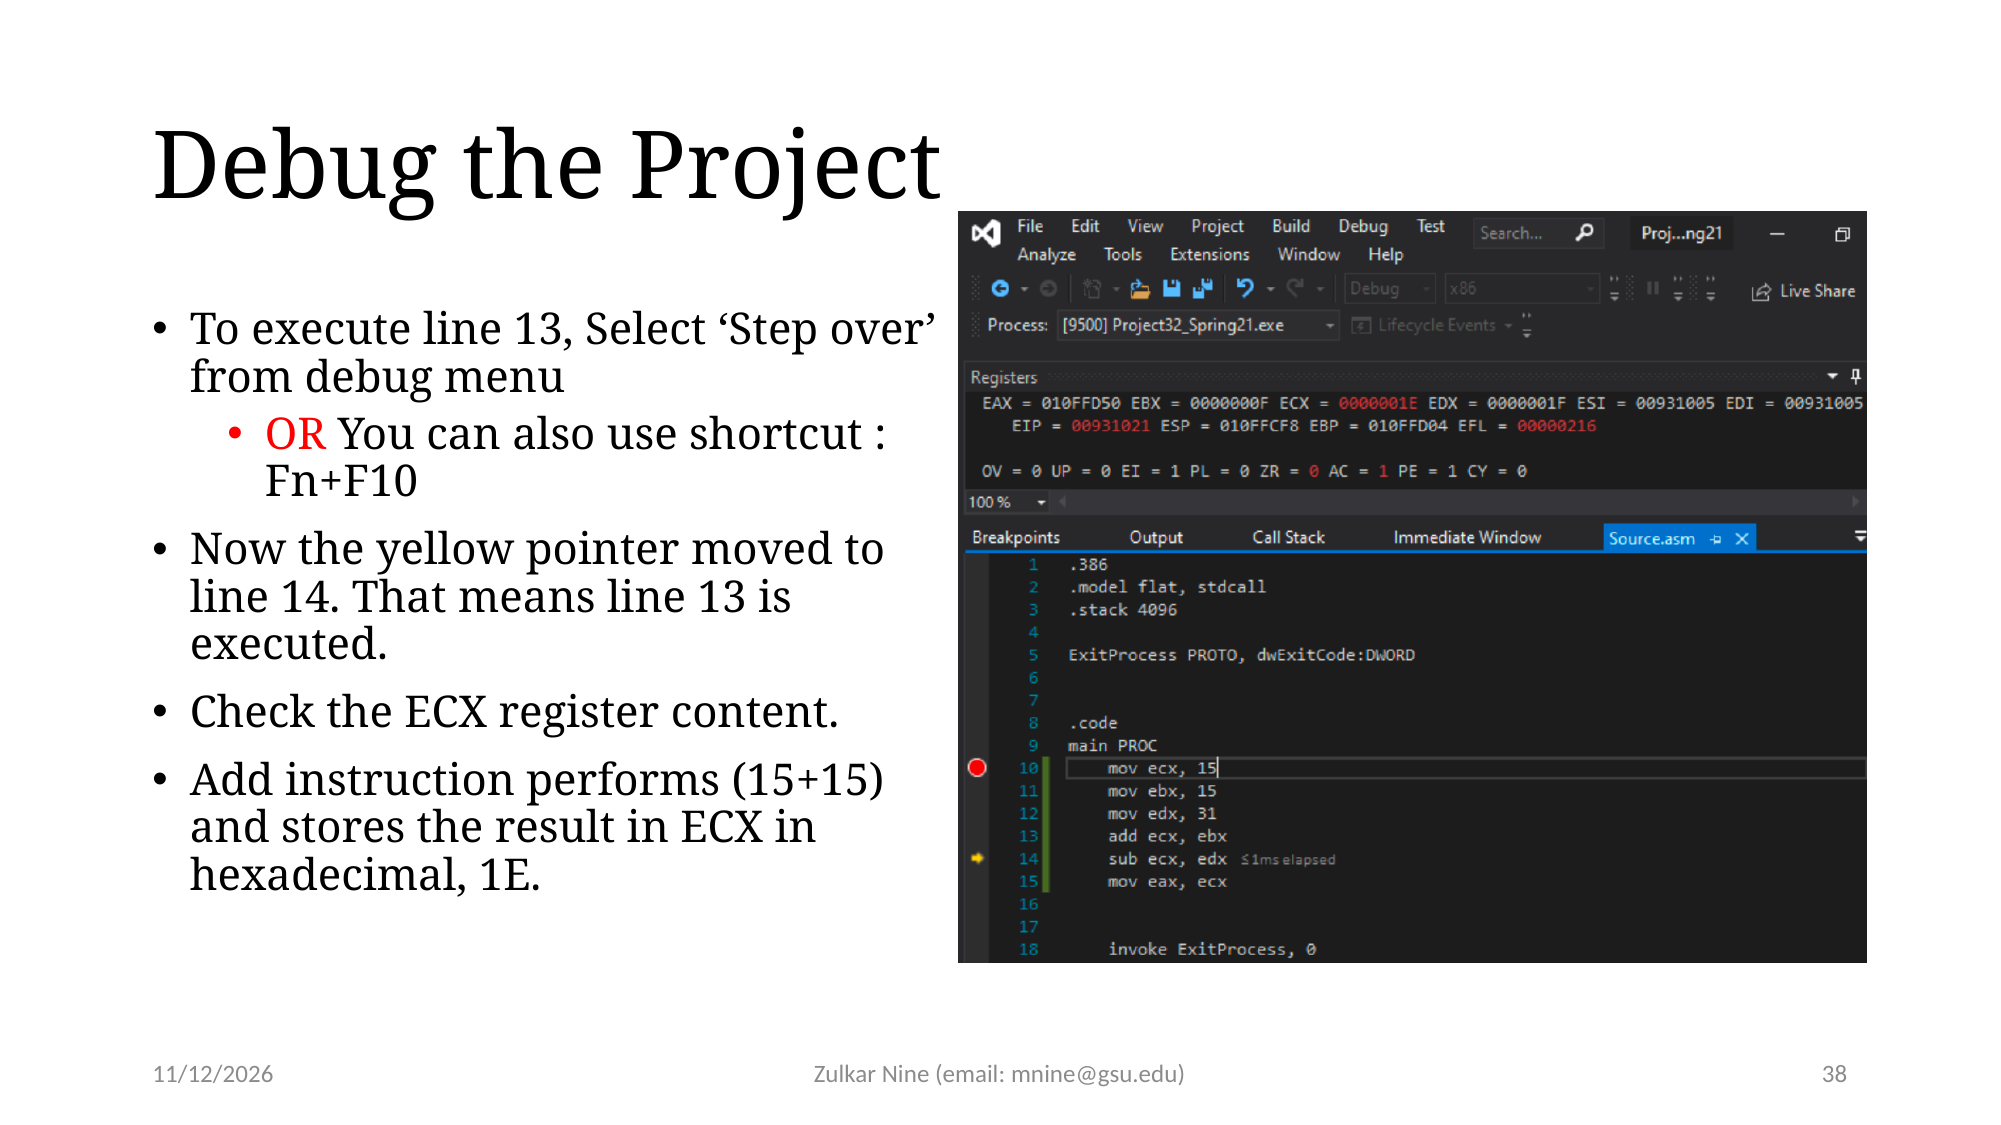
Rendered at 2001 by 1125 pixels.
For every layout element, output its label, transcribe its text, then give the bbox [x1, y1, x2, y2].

title Debug the Project [137, 59, 1863, 278]
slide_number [137, 1042, 588, 1103]
footer Zulkar Nine (email: mnine@gsu.edu) [662, 1042, 1338, 1103]
list To execute line 13, Select ‘Step over’ from debug menu OR You can also use shortcut : Fn+F10 Now the yellow pointer moved to line 14. That means line 13 is executed. Check the ECX register content. Add instruction performs (15+15) and stores the result in ECX in hexadecimal, 1E. [137, 299, 959, 1014]
picture [958, 211, 1867, 963]
slide_number 38 [1412, 1042, 1863, 1103]
